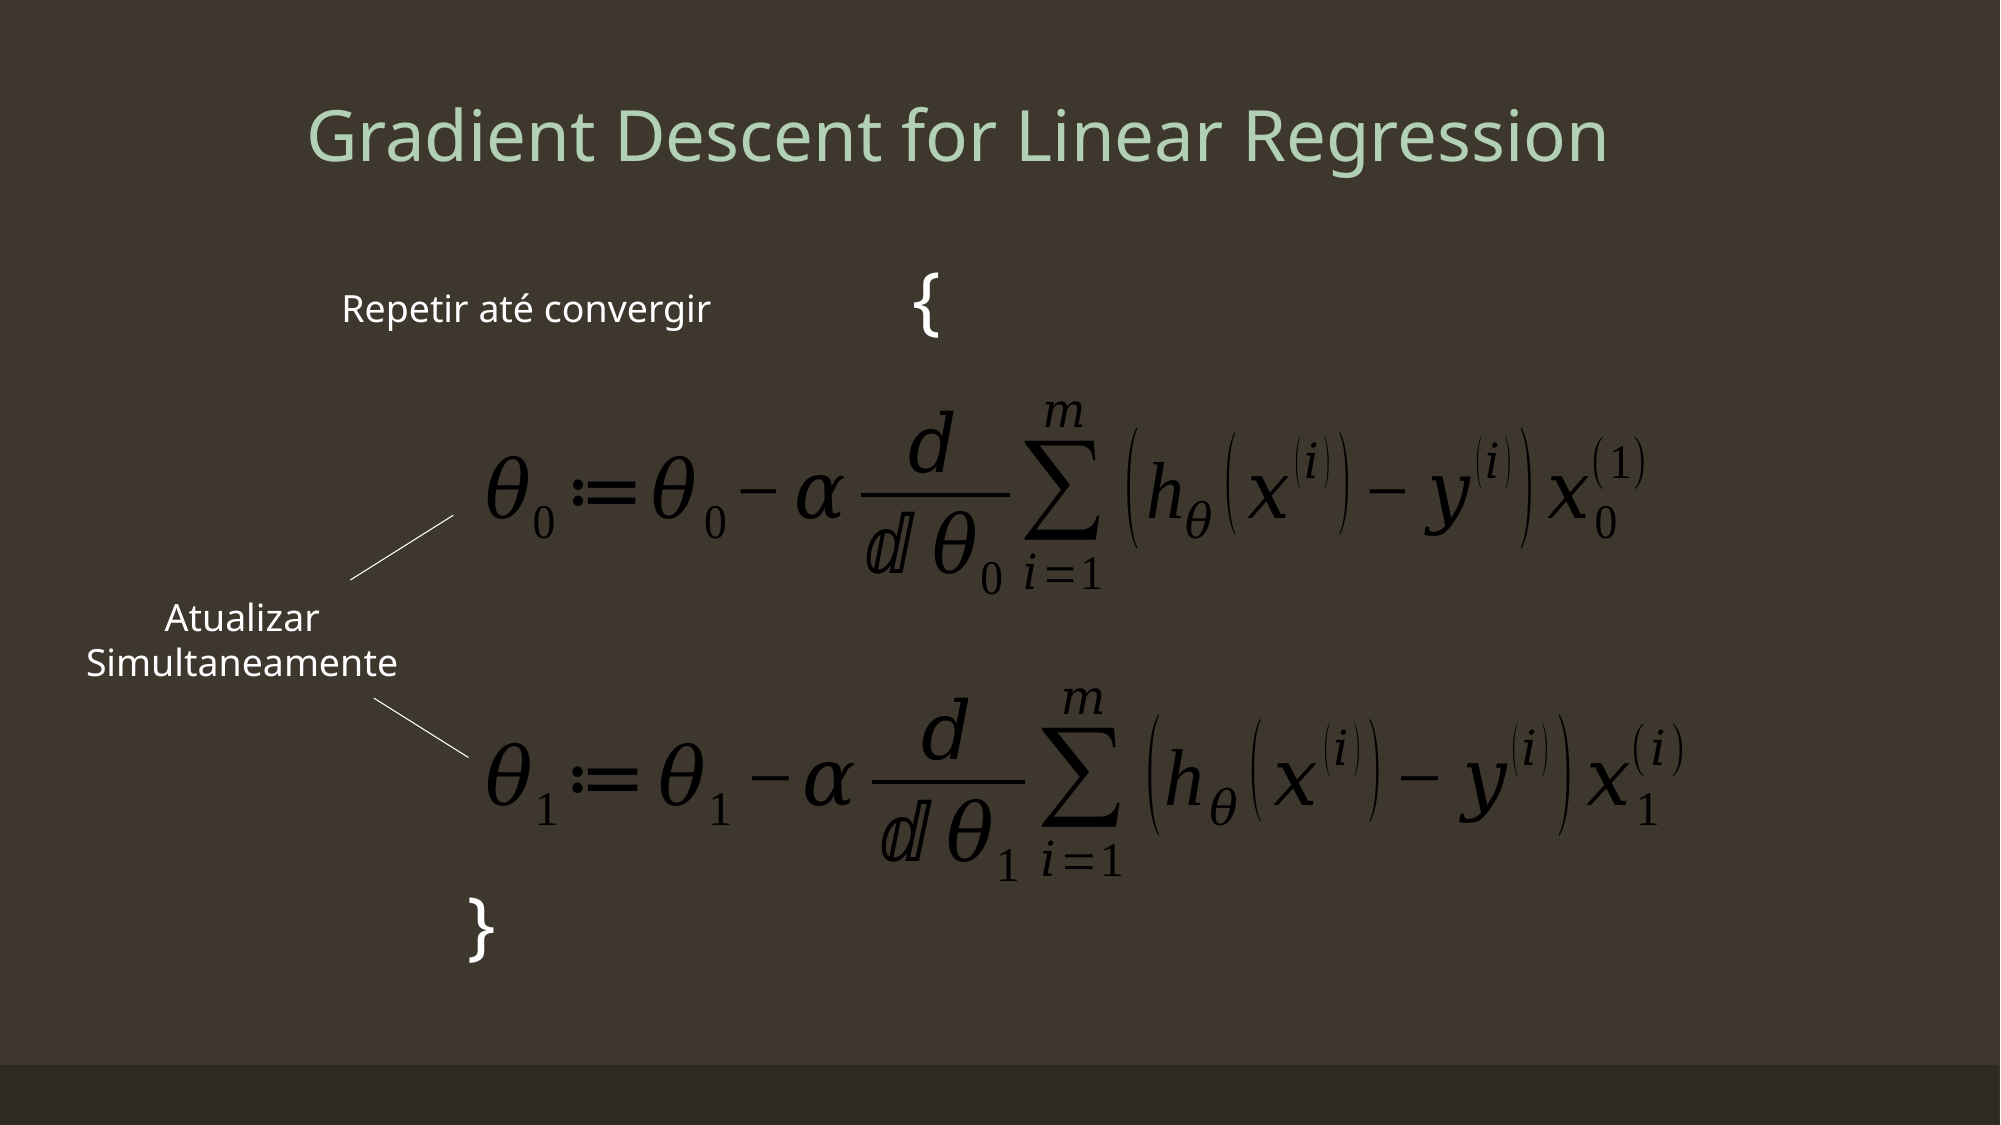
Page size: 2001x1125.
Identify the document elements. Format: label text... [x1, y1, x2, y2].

text_box } [453, 869, 604, 975]
text_box { [897, 243, 1048, 349]
text_box Repetir até convergir [326, 277, 894, 337]
text_box Gradient Descent for Linear Regression [66, 78, 1851, 185]
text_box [373, 698, 469, 758]
text_box Atualizar Simultaneamente [35, 586, 449, 691]
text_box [350, 515, 454, 581]
